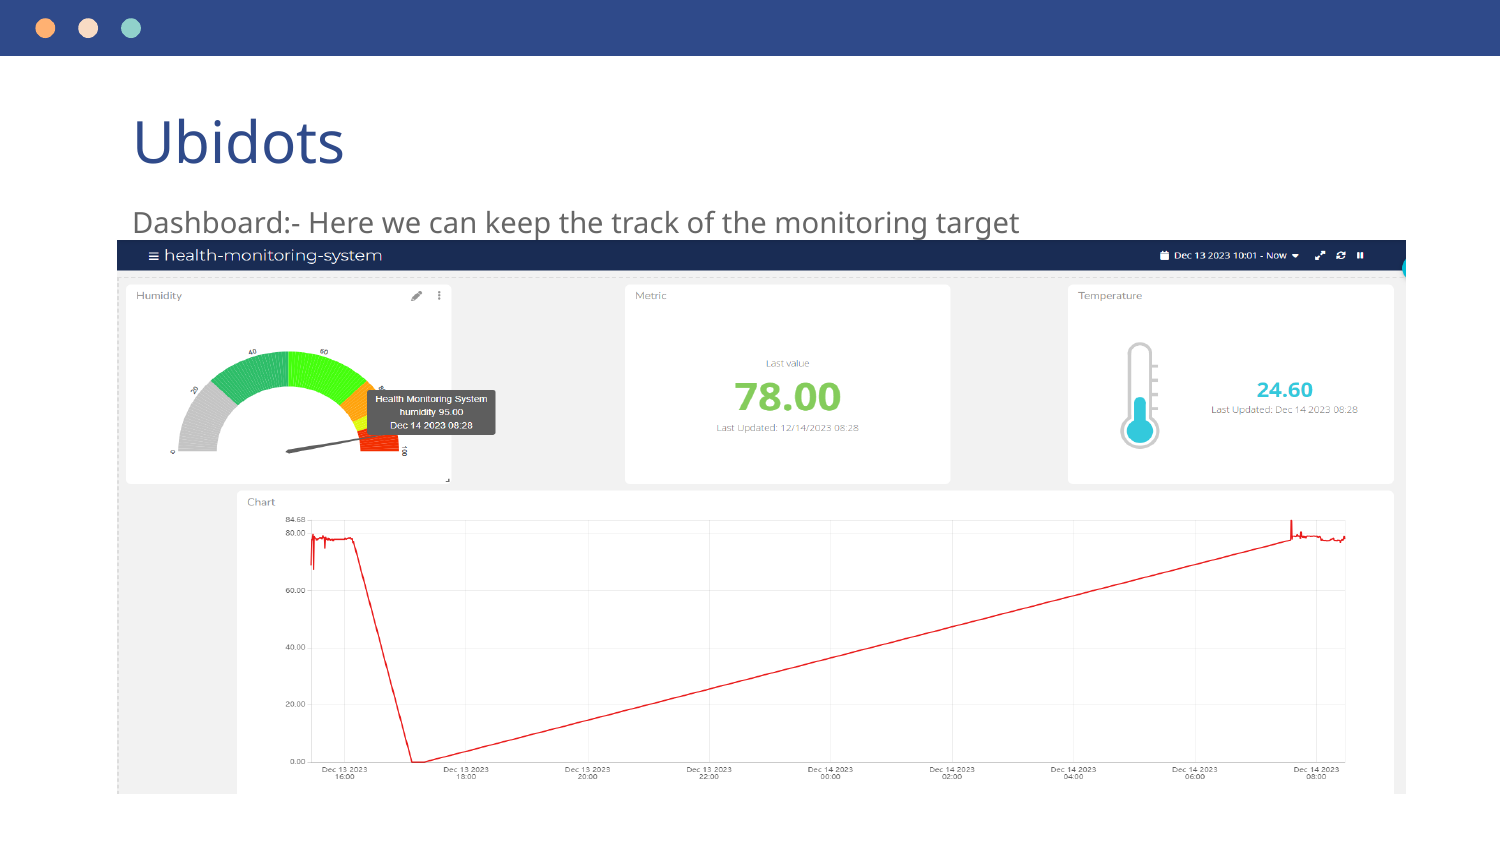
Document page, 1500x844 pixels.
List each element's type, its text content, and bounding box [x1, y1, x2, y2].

picture [116, 240, 1406, 794]
title Ubidots [117, 90, 1383, 167]
text_box Dashboard:- Here we can keep the track of the monitoring target [117, 189, 1178, 239]
